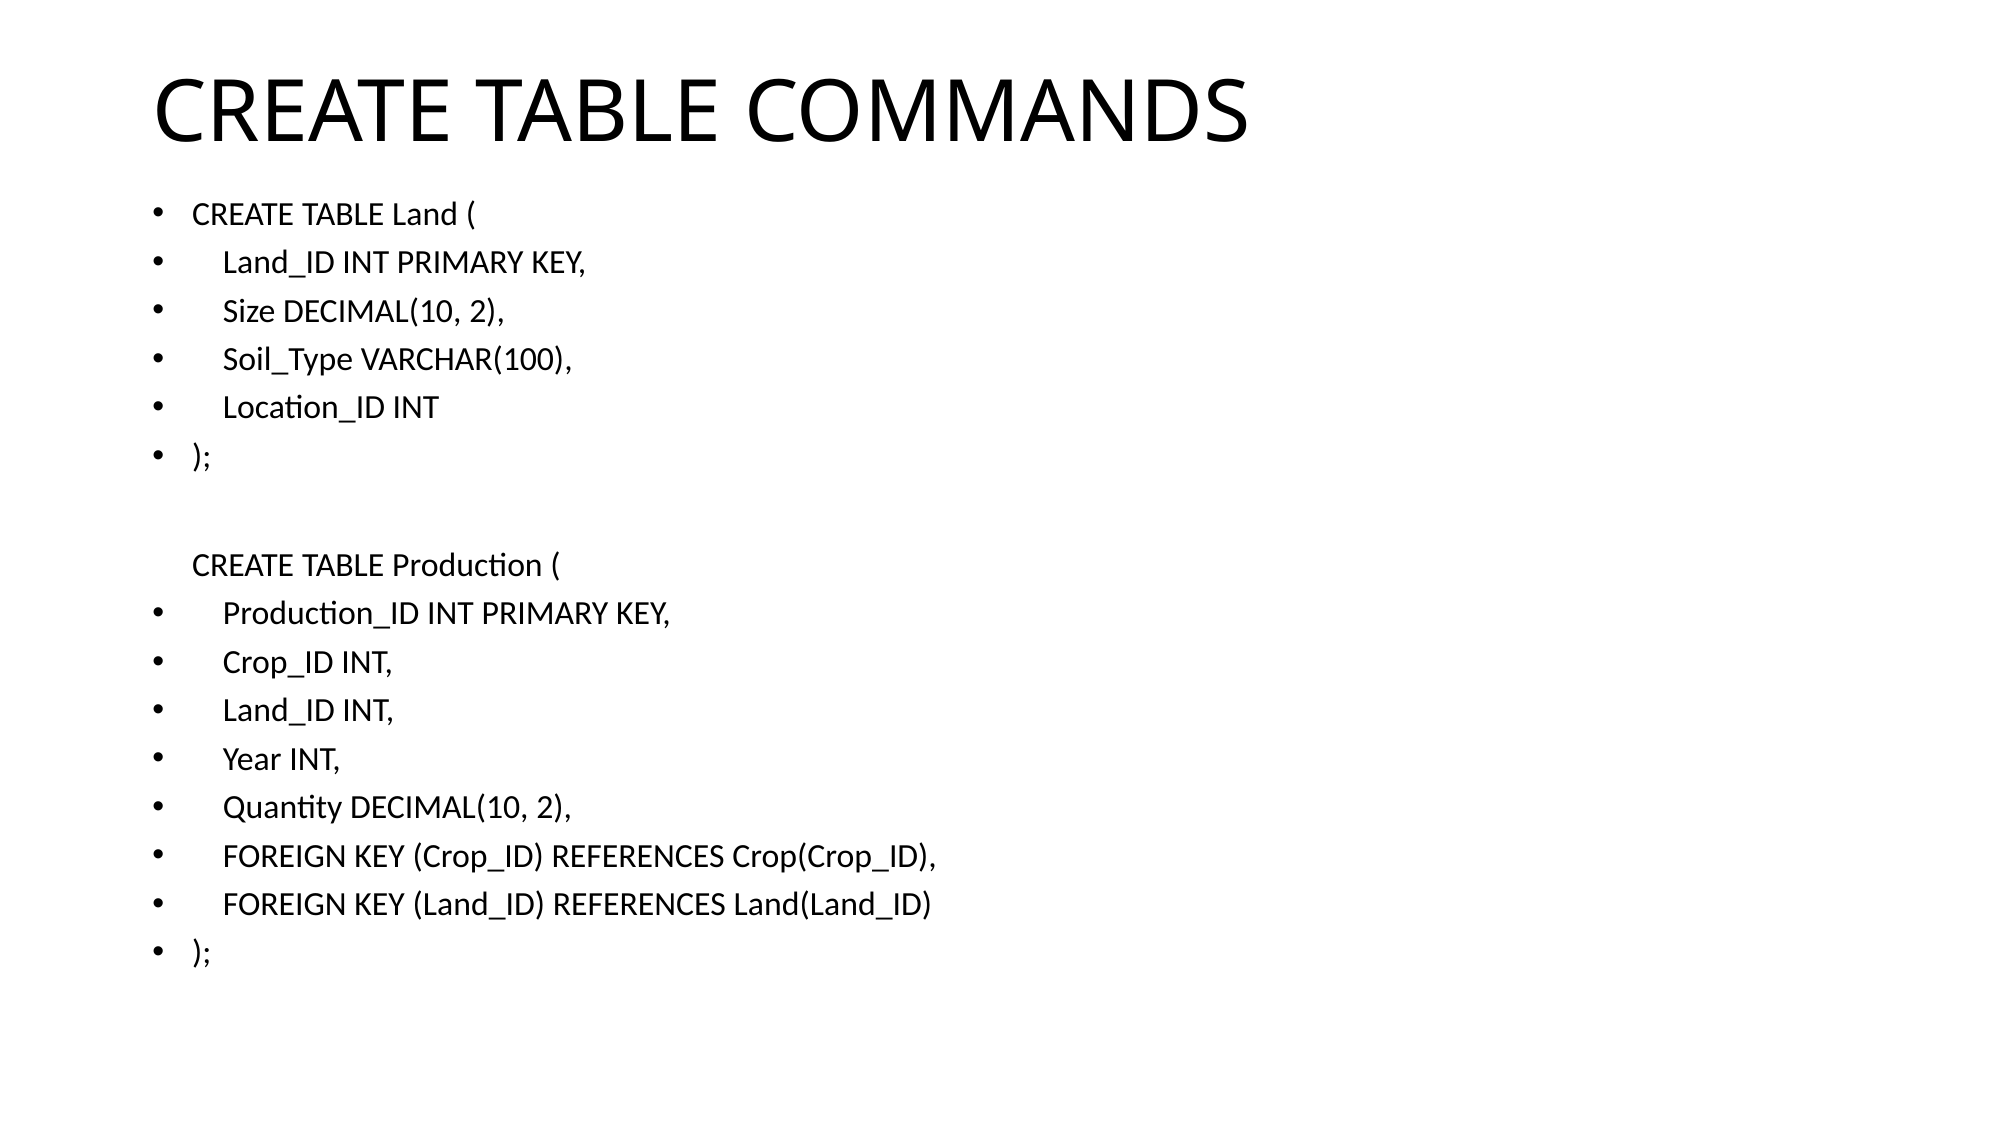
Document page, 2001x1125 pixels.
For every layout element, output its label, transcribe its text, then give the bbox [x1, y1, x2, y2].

title CREATE TABLE COMMANDS [137, 59, 1863, 169]
list CREATE TABLE Land ( Land_ID INT PRIMARY KEY, Size DECIMAL(10, 2), Soil_Type VARCHAR(100), Location_ID INT ); CREATE TABLE Production ( Production_ID INT PRIMARY KEY, Crop_ID INT, Land_ID INT, Year INT, Quantity DECIMAL(10, 2), FOREIGN KEY (Crop_ID) REFERENCES Crop(Crop_ID), FOREIGN KEY (Land_ID) REFERENCES Land(Land_ID) ); [137, 188, 1863, 1066]
